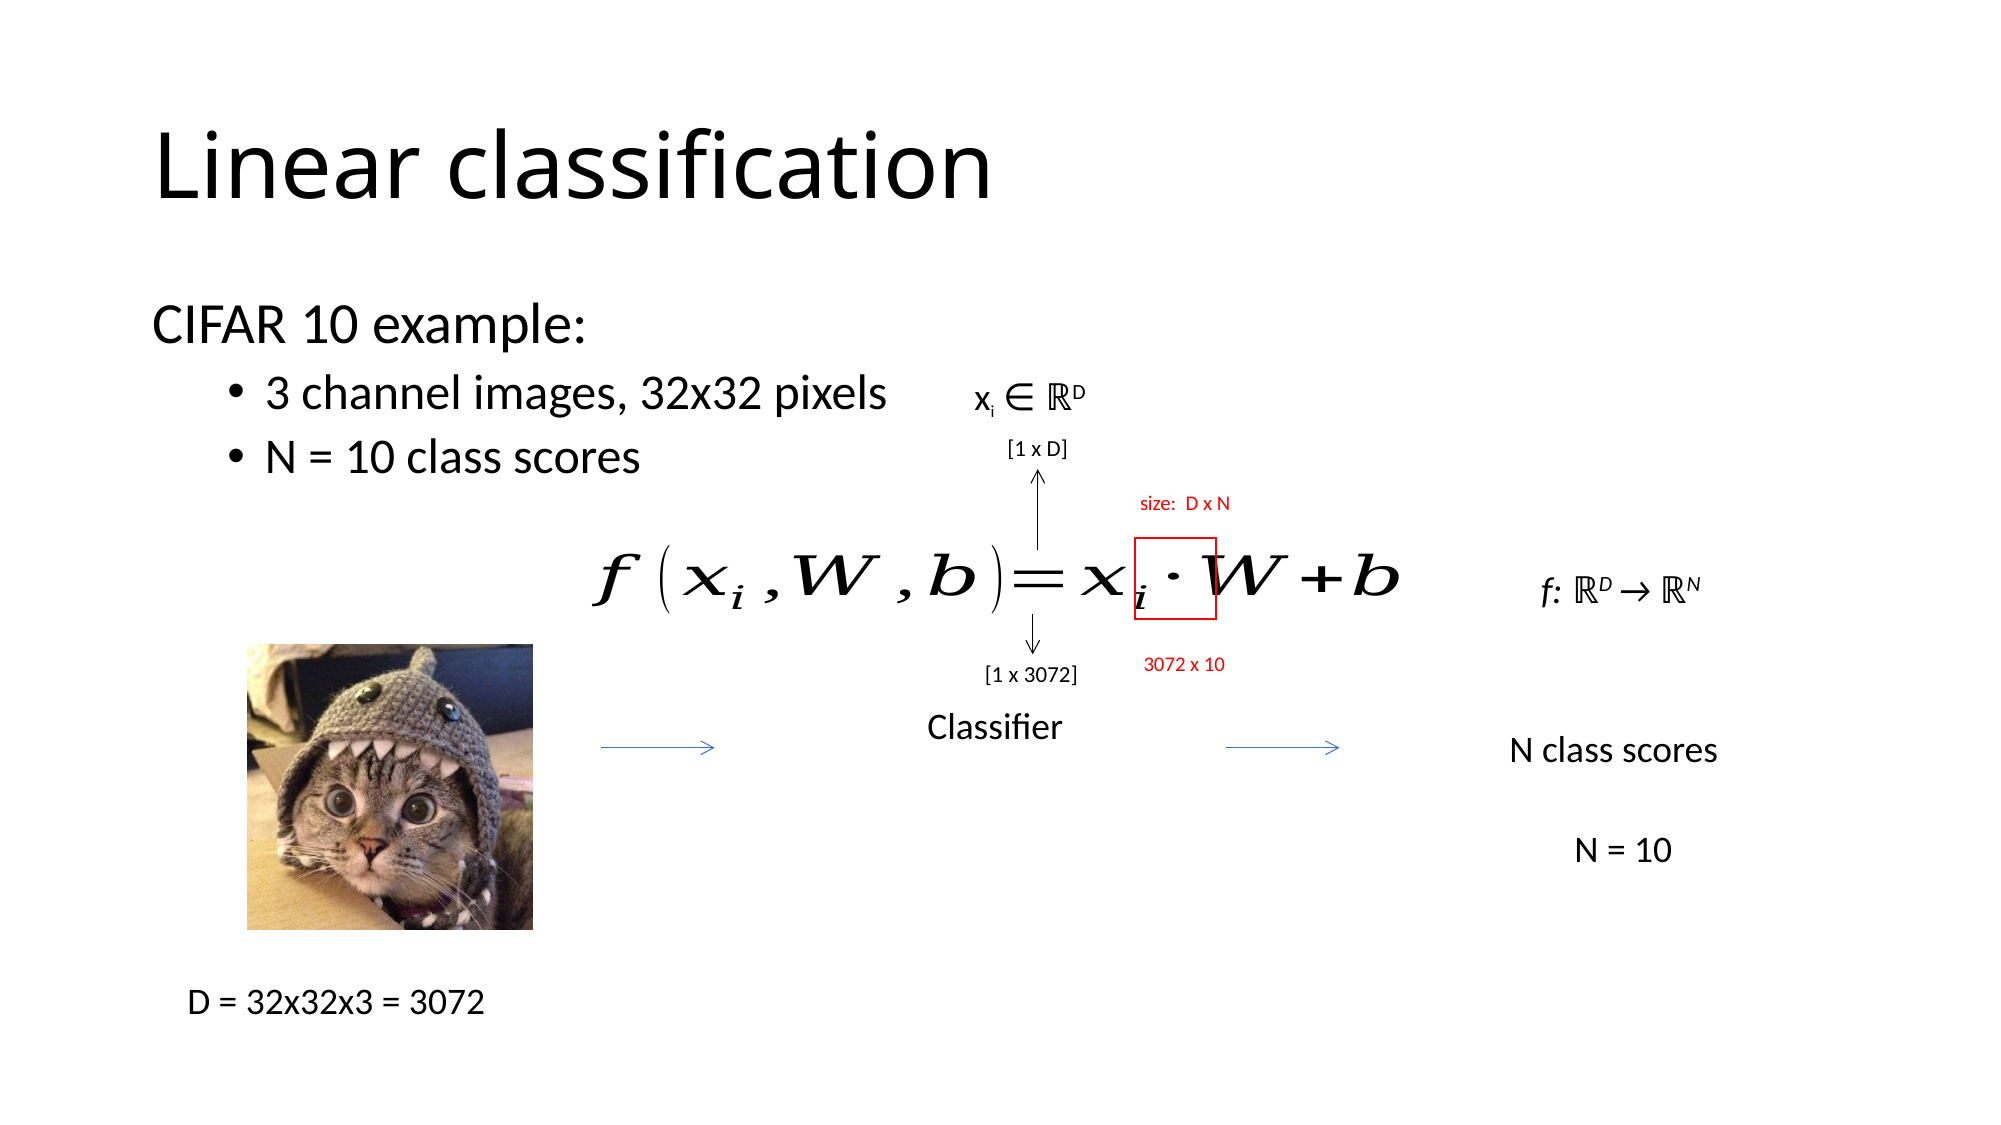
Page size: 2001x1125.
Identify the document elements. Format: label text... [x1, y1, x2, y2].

text_box [1 x D] [969, 426, 1106, 469]
picture [246, 644, 533, 930]
text_box size: D x N [1125, 482, 1246, 522]
text_box 3072 x 10 [1128, 643, 1240, 684]
text_box [1 x 3072] [963, 651, 1100, 695]
text_box f: ℝD → ℝN [1526, 558, 1725, 618]
text_box xi ∈ ℝD [959, 365, 1106, 429]
text_box [1134, 537, 1217, 620]
title Linear classification [137, 59, 1863, 278]
text_box D = 32x32x3 = 3072 [172, 970, 501, 1030]
list CIFAR 10 example: 3 channel images, 32x32 pixels N = 10 class scores [137, 285, 1863, 1080]
text_box N = 10 [1559, 817, 1696, 878]
text_box N class scores [1494, 717, 1734, 778]
